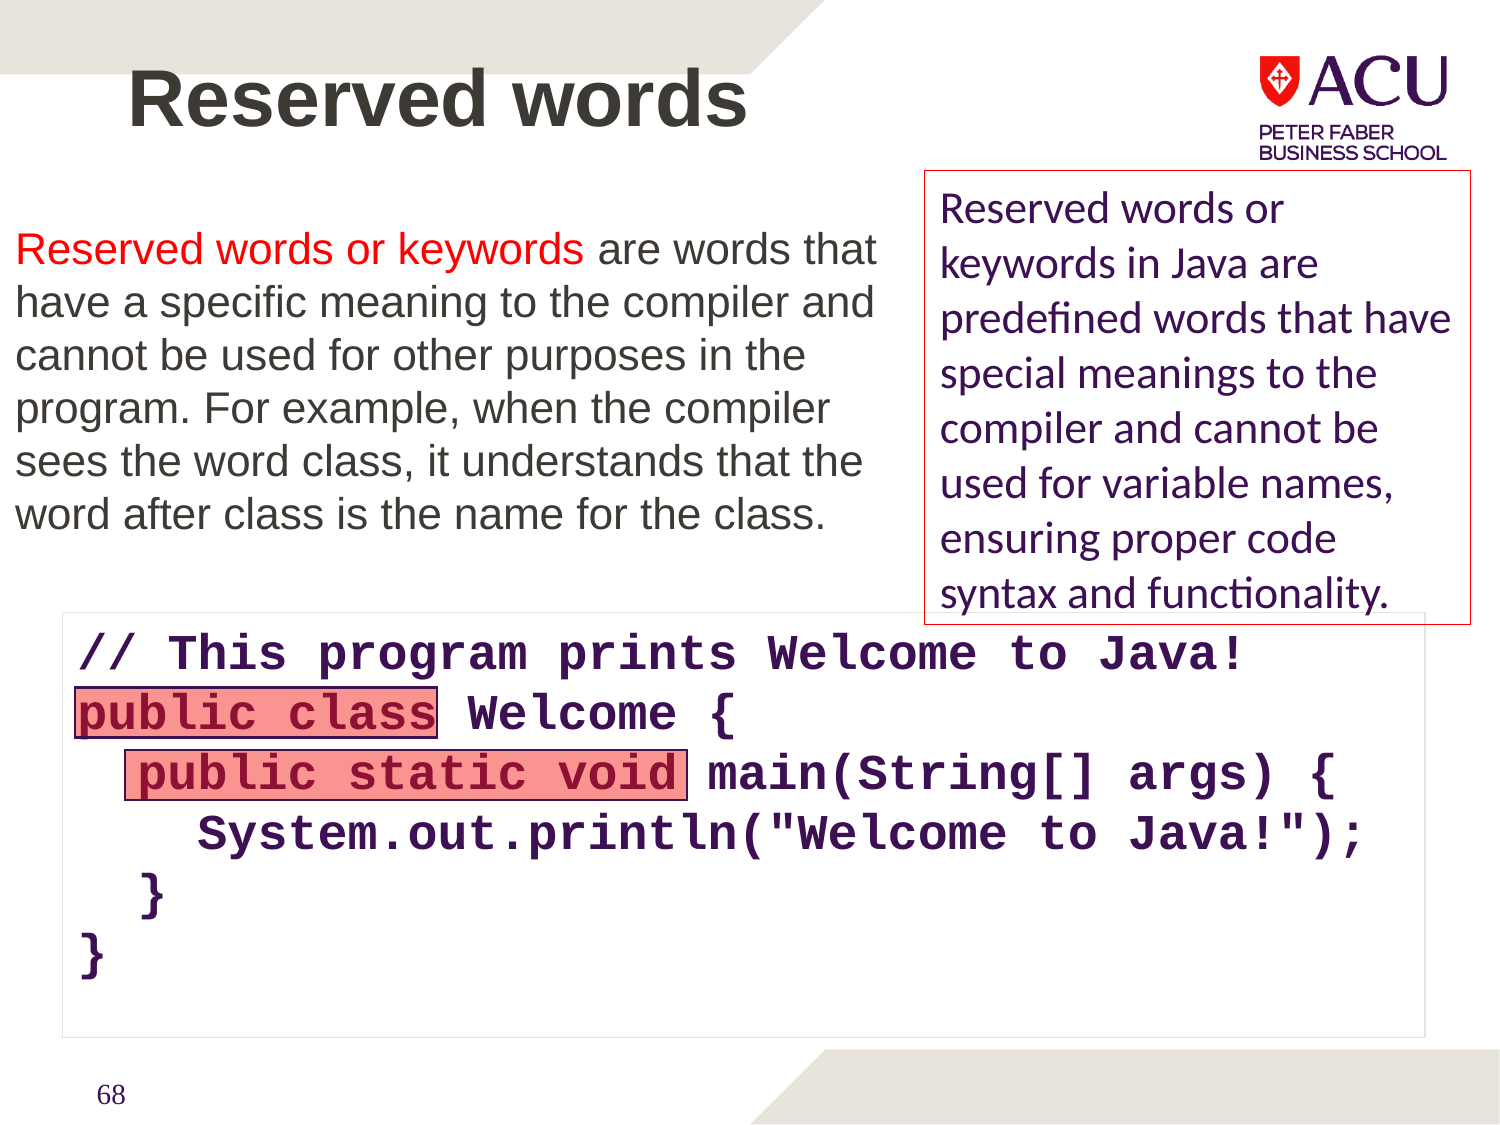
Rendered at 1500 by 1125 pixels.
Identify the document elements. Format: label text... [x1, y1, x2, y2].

text_box // This program prints Welcome to Java! public class Welcome { public static void main(String[] args) { System.out.println("Welcome to Java!"); } } [62, 612, 1425, 1038]
text_box [74, 687, 438, 738]
picture [1240, 41, 1466, 170]
title Reserved words [112, 37, 1375, 150]
slide_number 68 [81, 1068, 156, 1109]
list Reserved words or keywords are words that have a specific meaning to the compiler and cannot be used for other purposes in the program. For example, when the compiler sees the word class, it understands that the word after class is the name for the class. [0, 212, 924, 588]
text_box Reserved words or keywords in Java are predefined words that have special meanings to the compiler and cannot be used for variable names, ensuring proper code syntax and functionality. [924, 170, 1471, 625]
text_box [125, 750, 688, 800]
